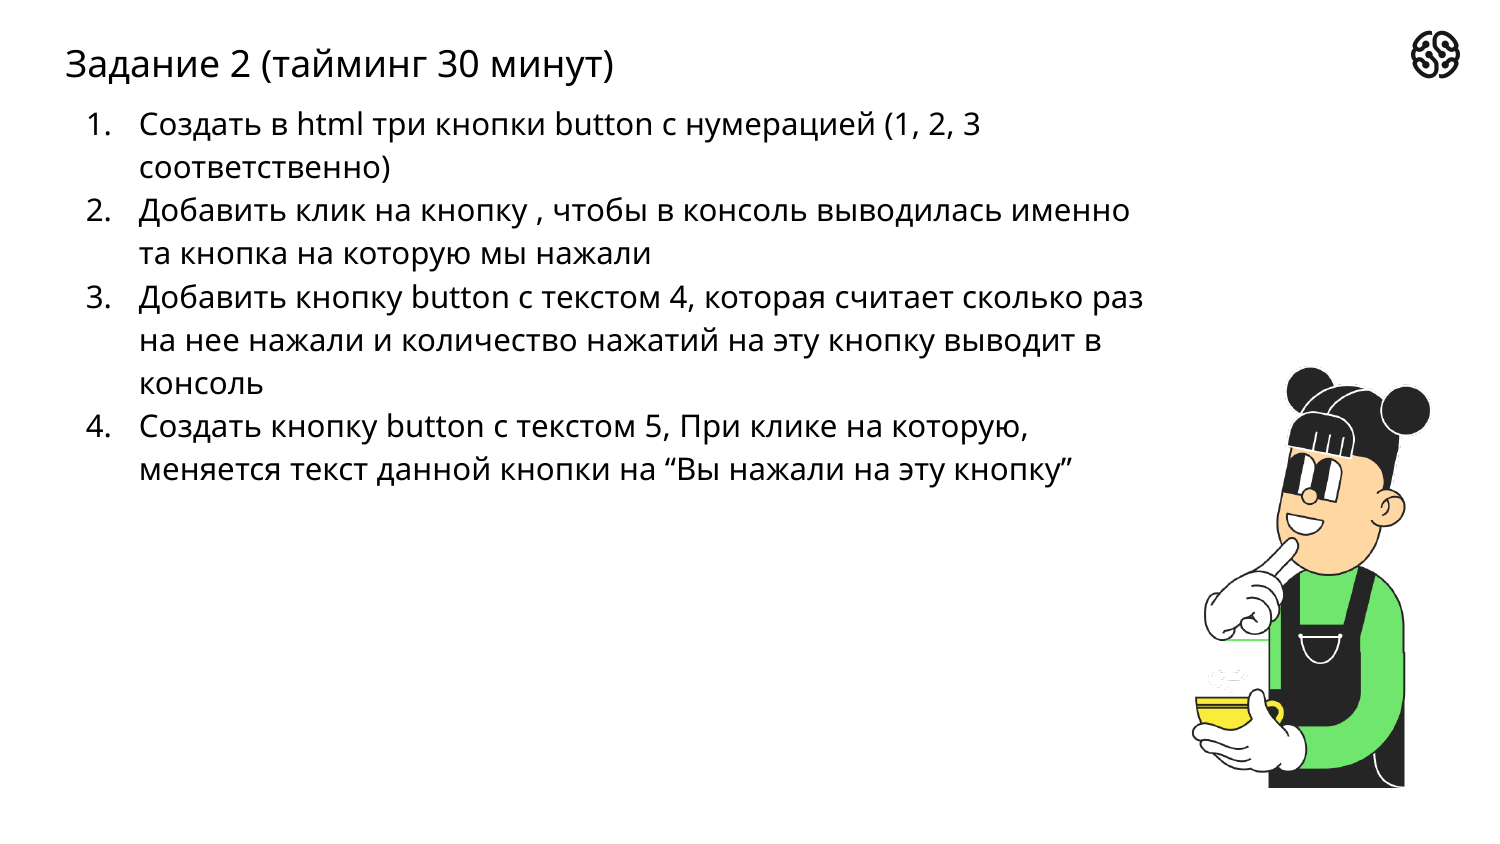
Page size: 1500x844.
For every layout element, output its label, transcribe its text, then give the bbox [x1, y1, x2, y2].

picture [1411, 30, 1460, 79]
picture [1185, 361, 1436, 789]
subtitle Создать в html три кнопки button с нумерацией (1, 2, 3 соответственно) Добавить клик на кнопку , чтобы в консоль выводилась именно та кнопка на которую мы нажали Добавить кнопку button с текстом 4, которая считает сколько раз на нее нажали и количество нажатий на эту кнопку выводит в консоль Создать кнопку button с текстом 5, При клике на которую, меняется текст данной кнопки на “Вы нажали на эту кнопку” [63, 98, 1162, 702]
title Задание 2 (тайминг 30 минут) [65, 0, 1389, 86]
